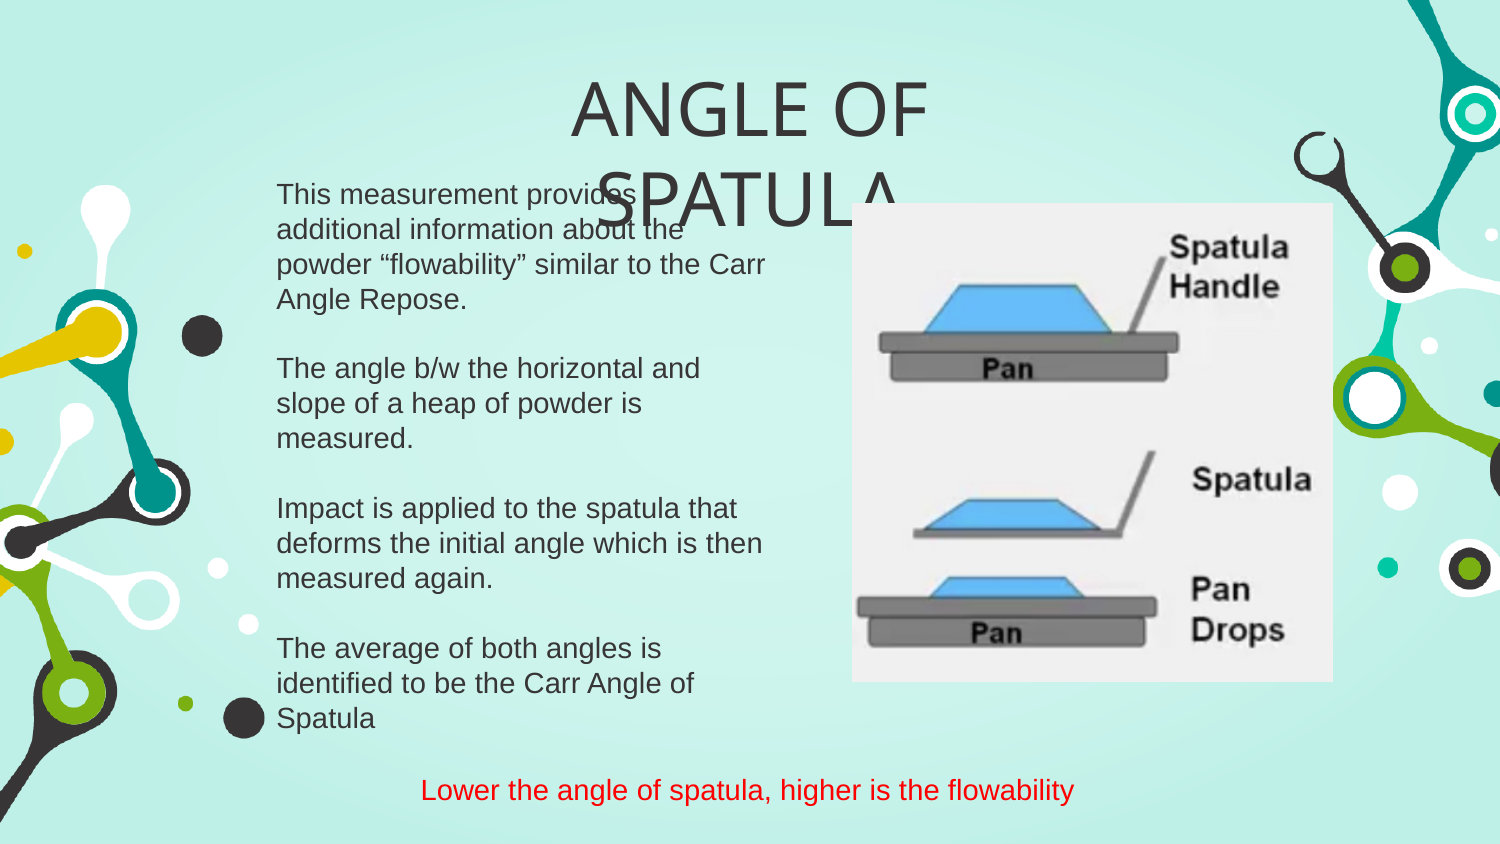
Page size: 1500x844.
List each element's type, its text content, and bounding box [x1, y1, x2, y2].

picture [0, 0, 1500, 844]
text_box Lower the angle of spatula, higher is the flowability [405, 763, 1157, 814]
title ANGLE OF SPATULA [397, 46, 1103, 150]
subtitle This measurement provides additional information about the powder “flowability” similar to the Carr Angle Repose. The angle b/w the horizontal and slope of a heap of powder is measured. Impact is applied to the spatula that deforms the initial angle which is then measured again. The average of both angles is identified to be the Carr Angle of Spatula [261, 160, 785, 366]
